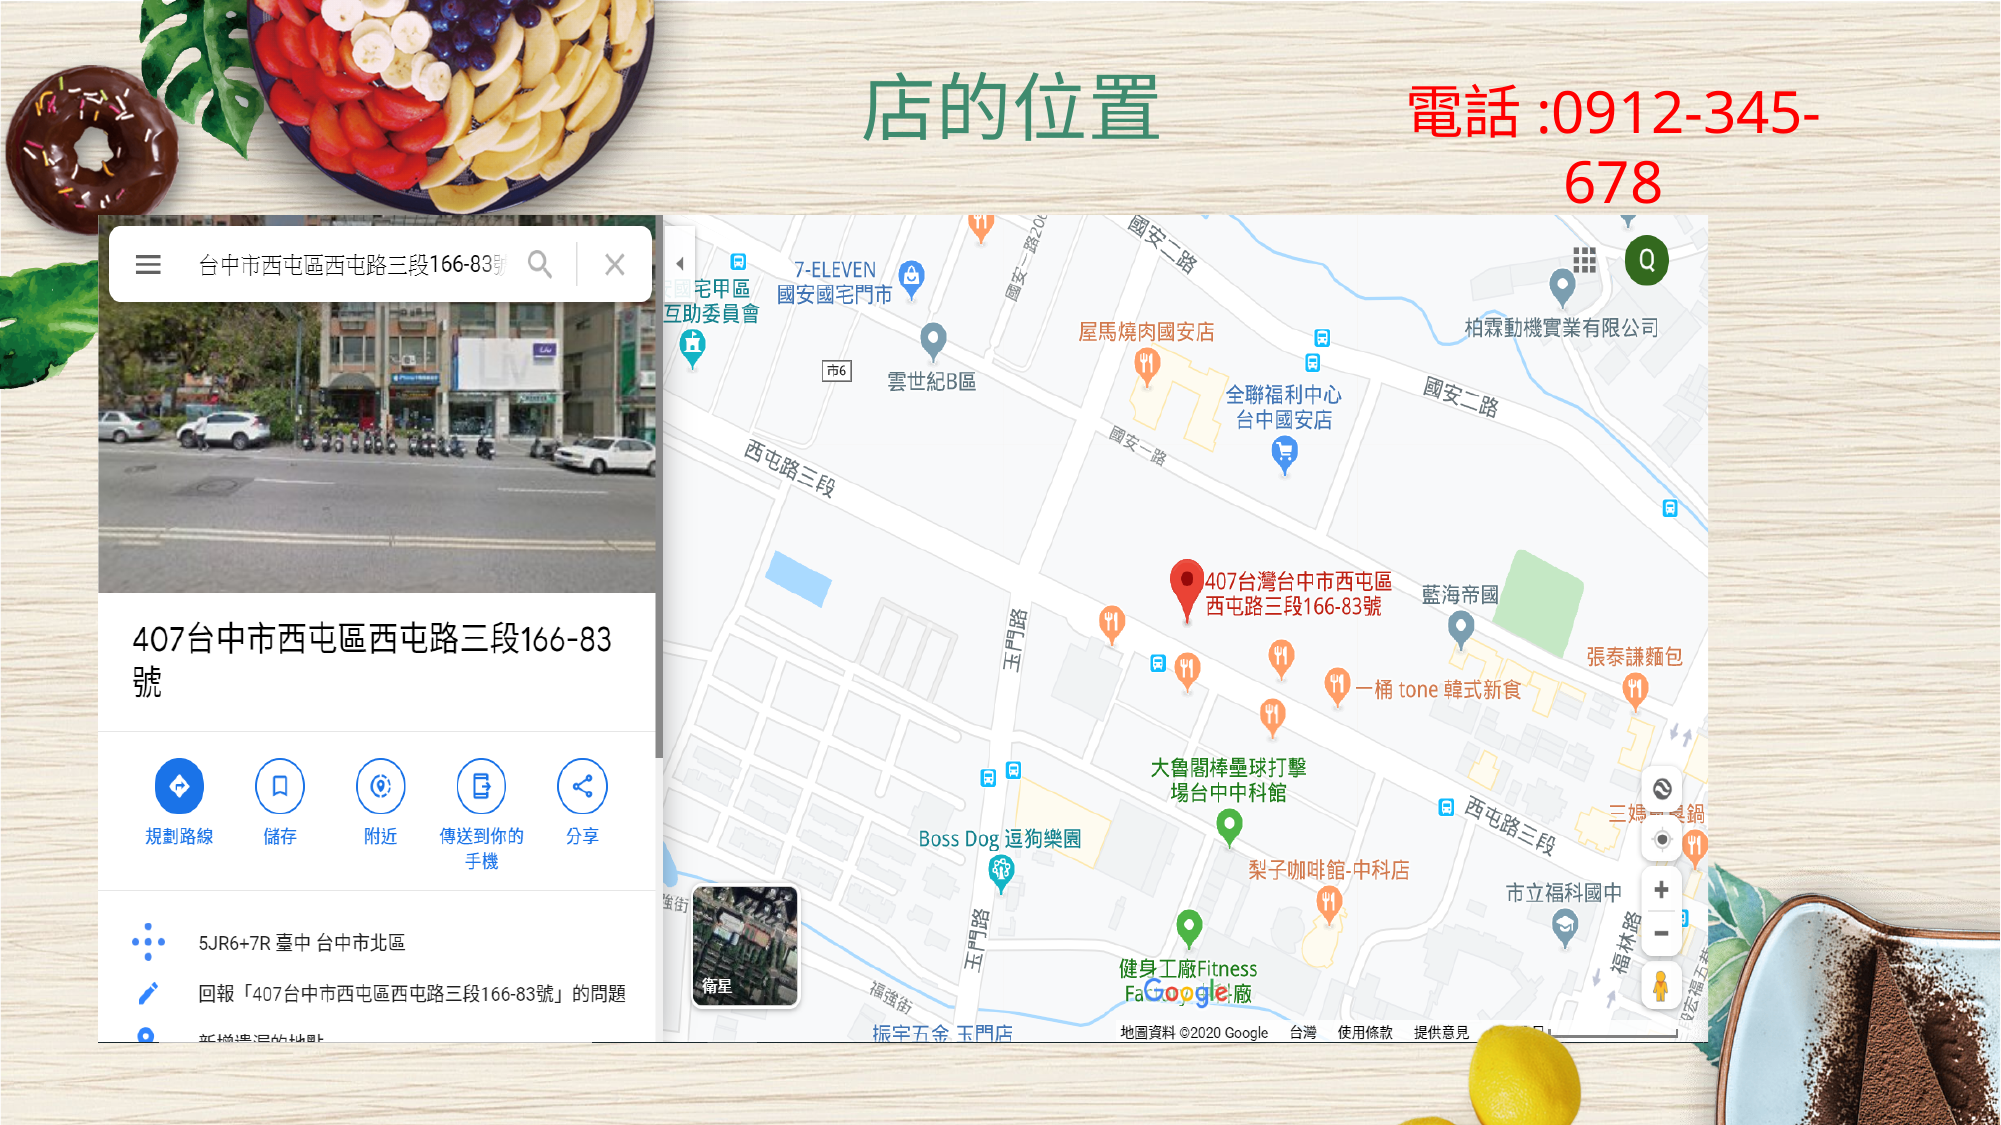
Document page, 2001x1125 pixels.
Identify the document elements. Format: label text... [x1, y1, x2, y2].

text_box 店的位置 [846, 52, 1179, 158]
text_box 電話:0912-345-678 [1359, 67, 1868, 223]
picture [0, 0, 2001, 1125]
